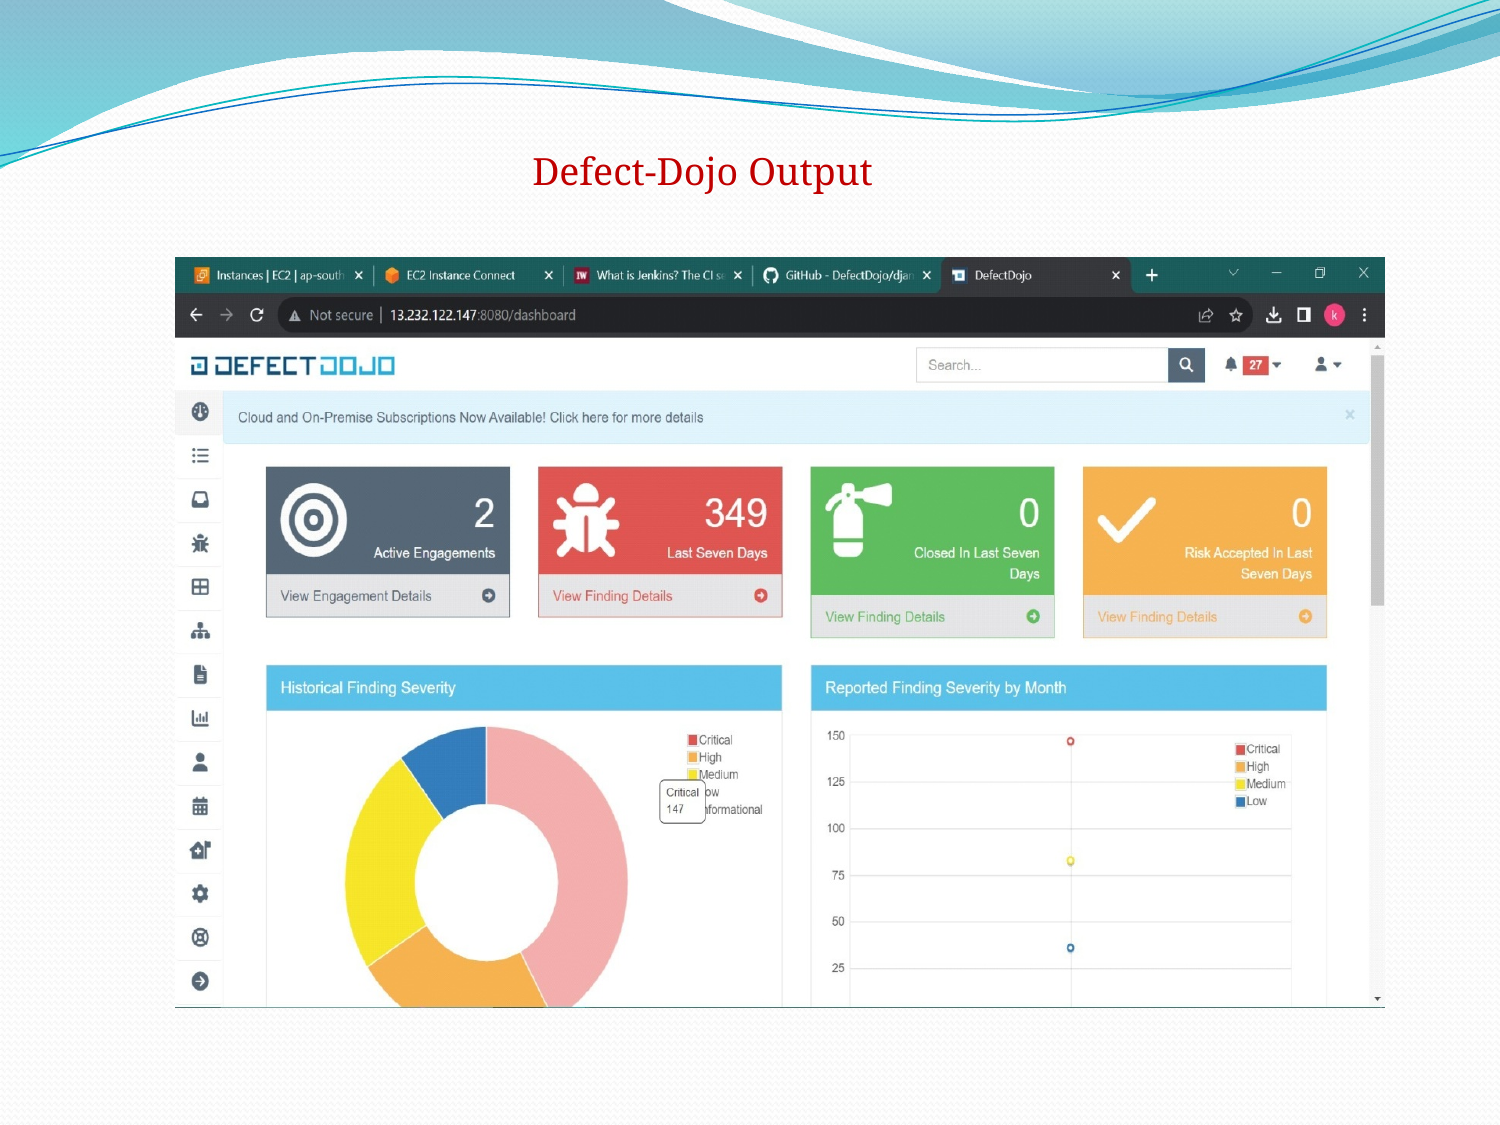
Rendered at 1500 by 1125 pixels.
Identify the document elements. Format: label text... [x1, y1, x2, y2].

text_box Defect-Dojo Output [468, 140, 1079, 201]
picture [175, 257, 1385, 1008]
